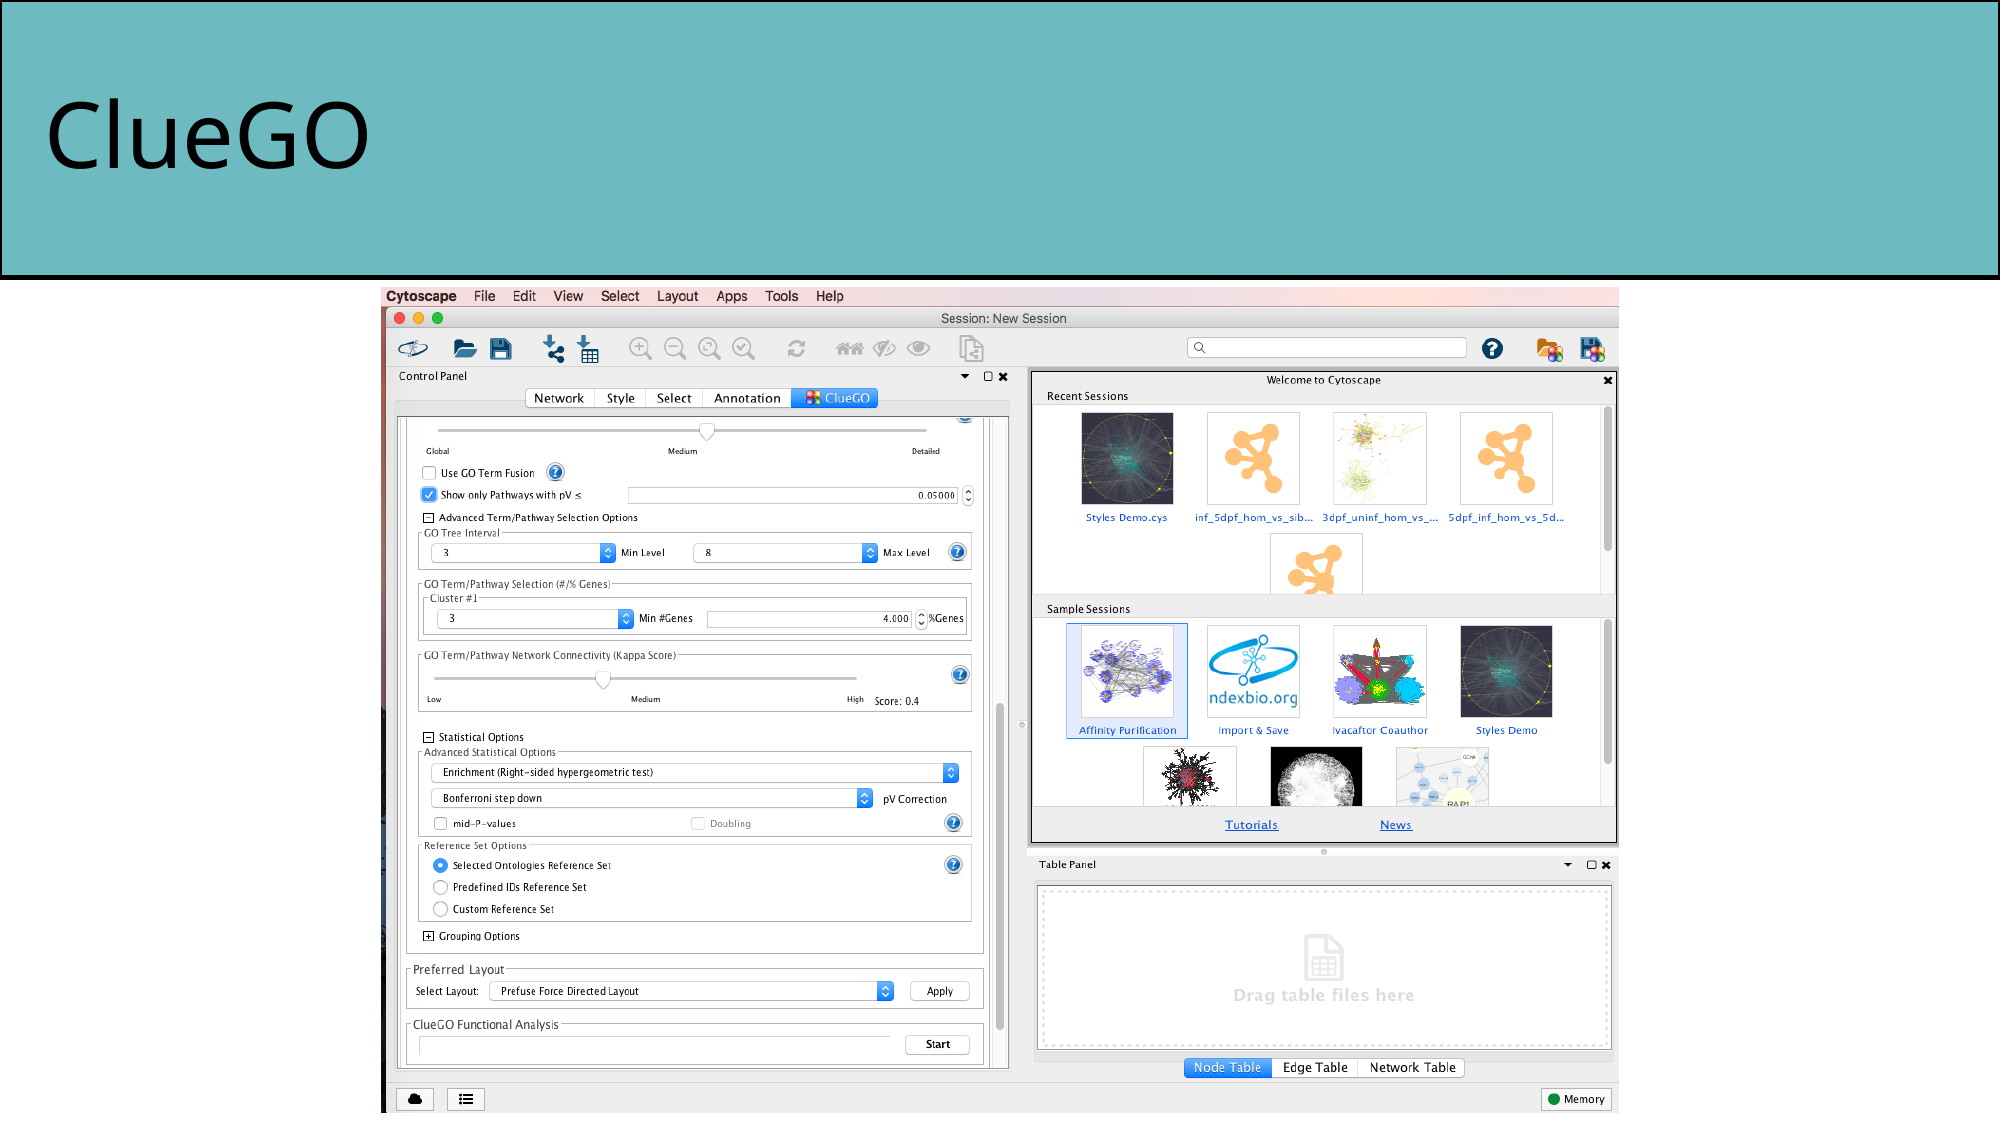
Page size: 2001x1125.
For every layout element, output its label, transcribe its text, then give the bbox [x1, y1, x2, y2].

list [381, 287, 1619, 1113]
title ClueGO [0, 0, 2000, 280]
